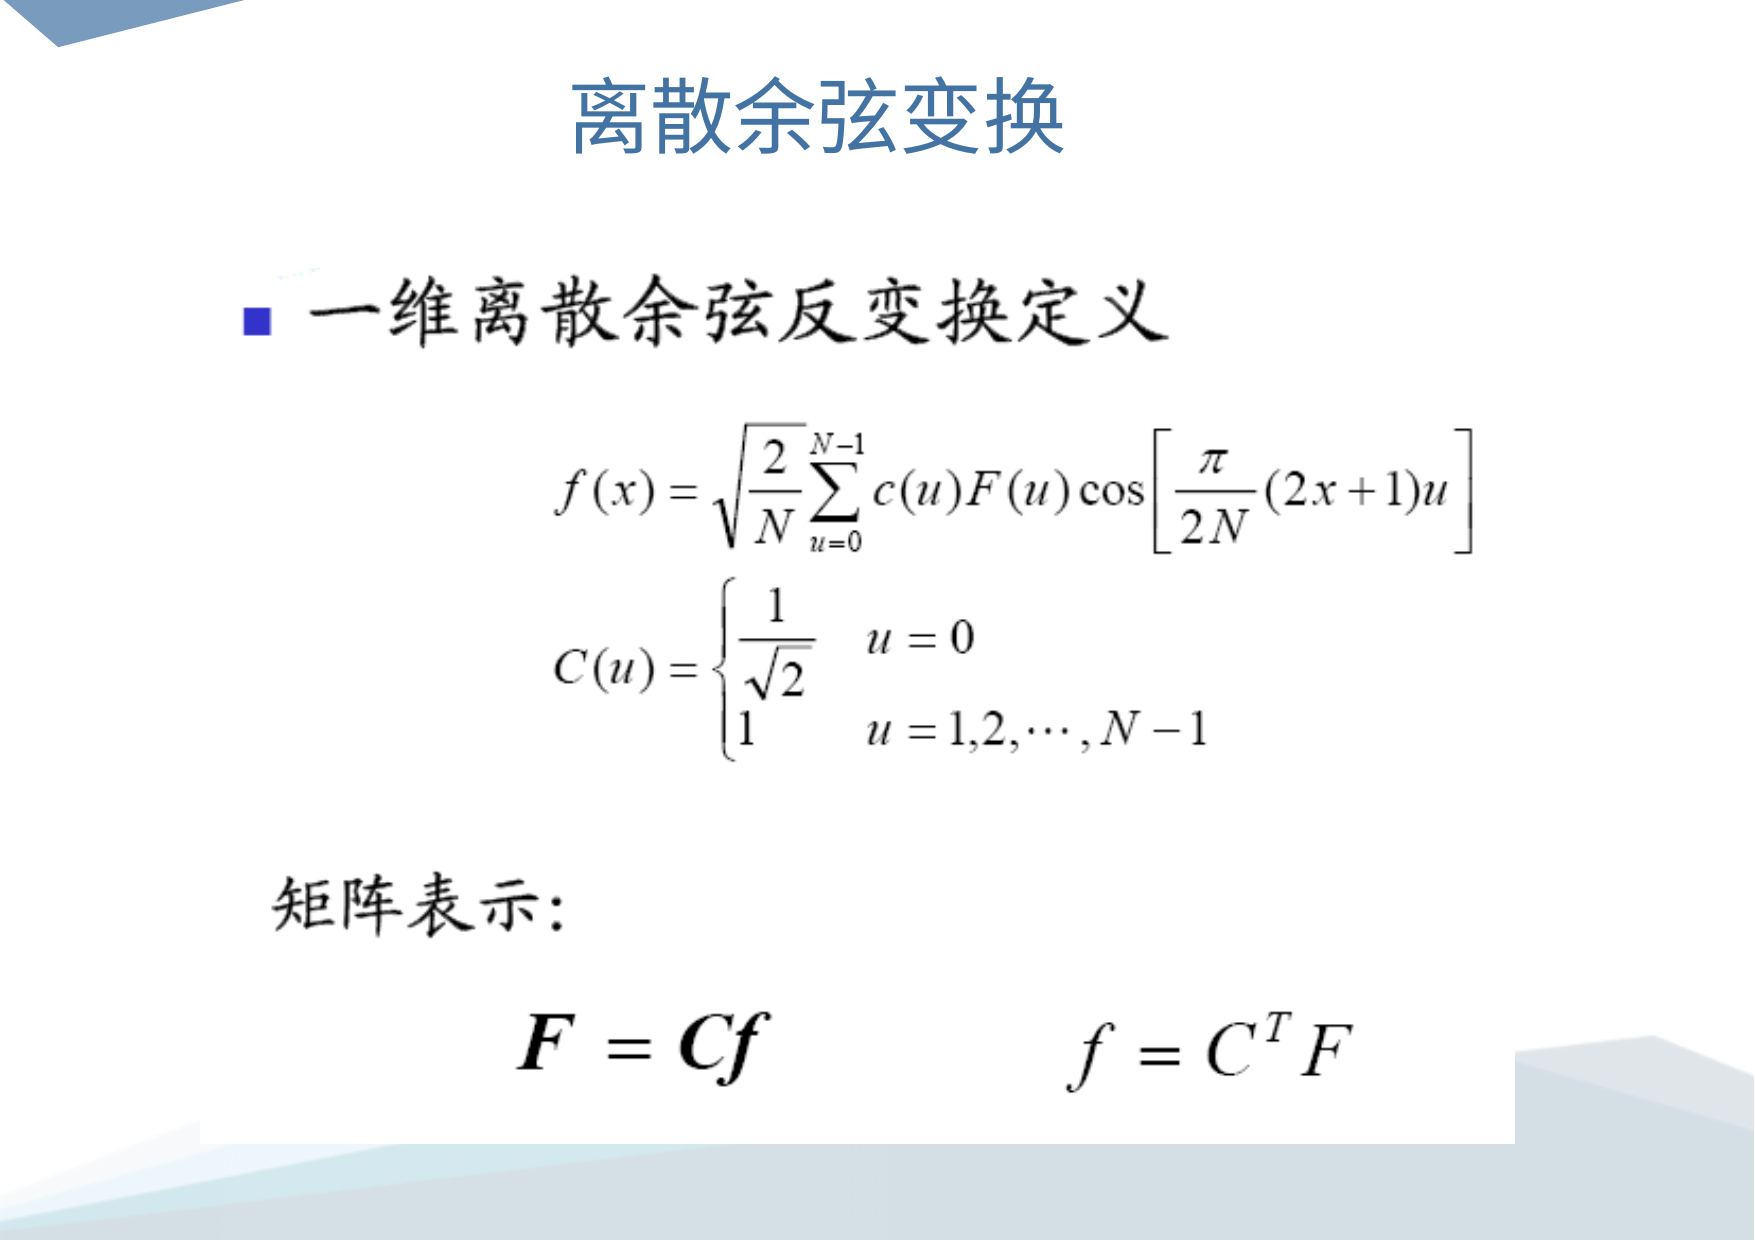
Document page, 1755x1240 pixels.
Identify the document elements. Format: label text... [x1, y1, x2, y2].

text_box 离散余弦变换 [552, 57, 1082, 172]
text_box [3, 0, 245, 48]
picture [0, 268, 1755, 1240]
